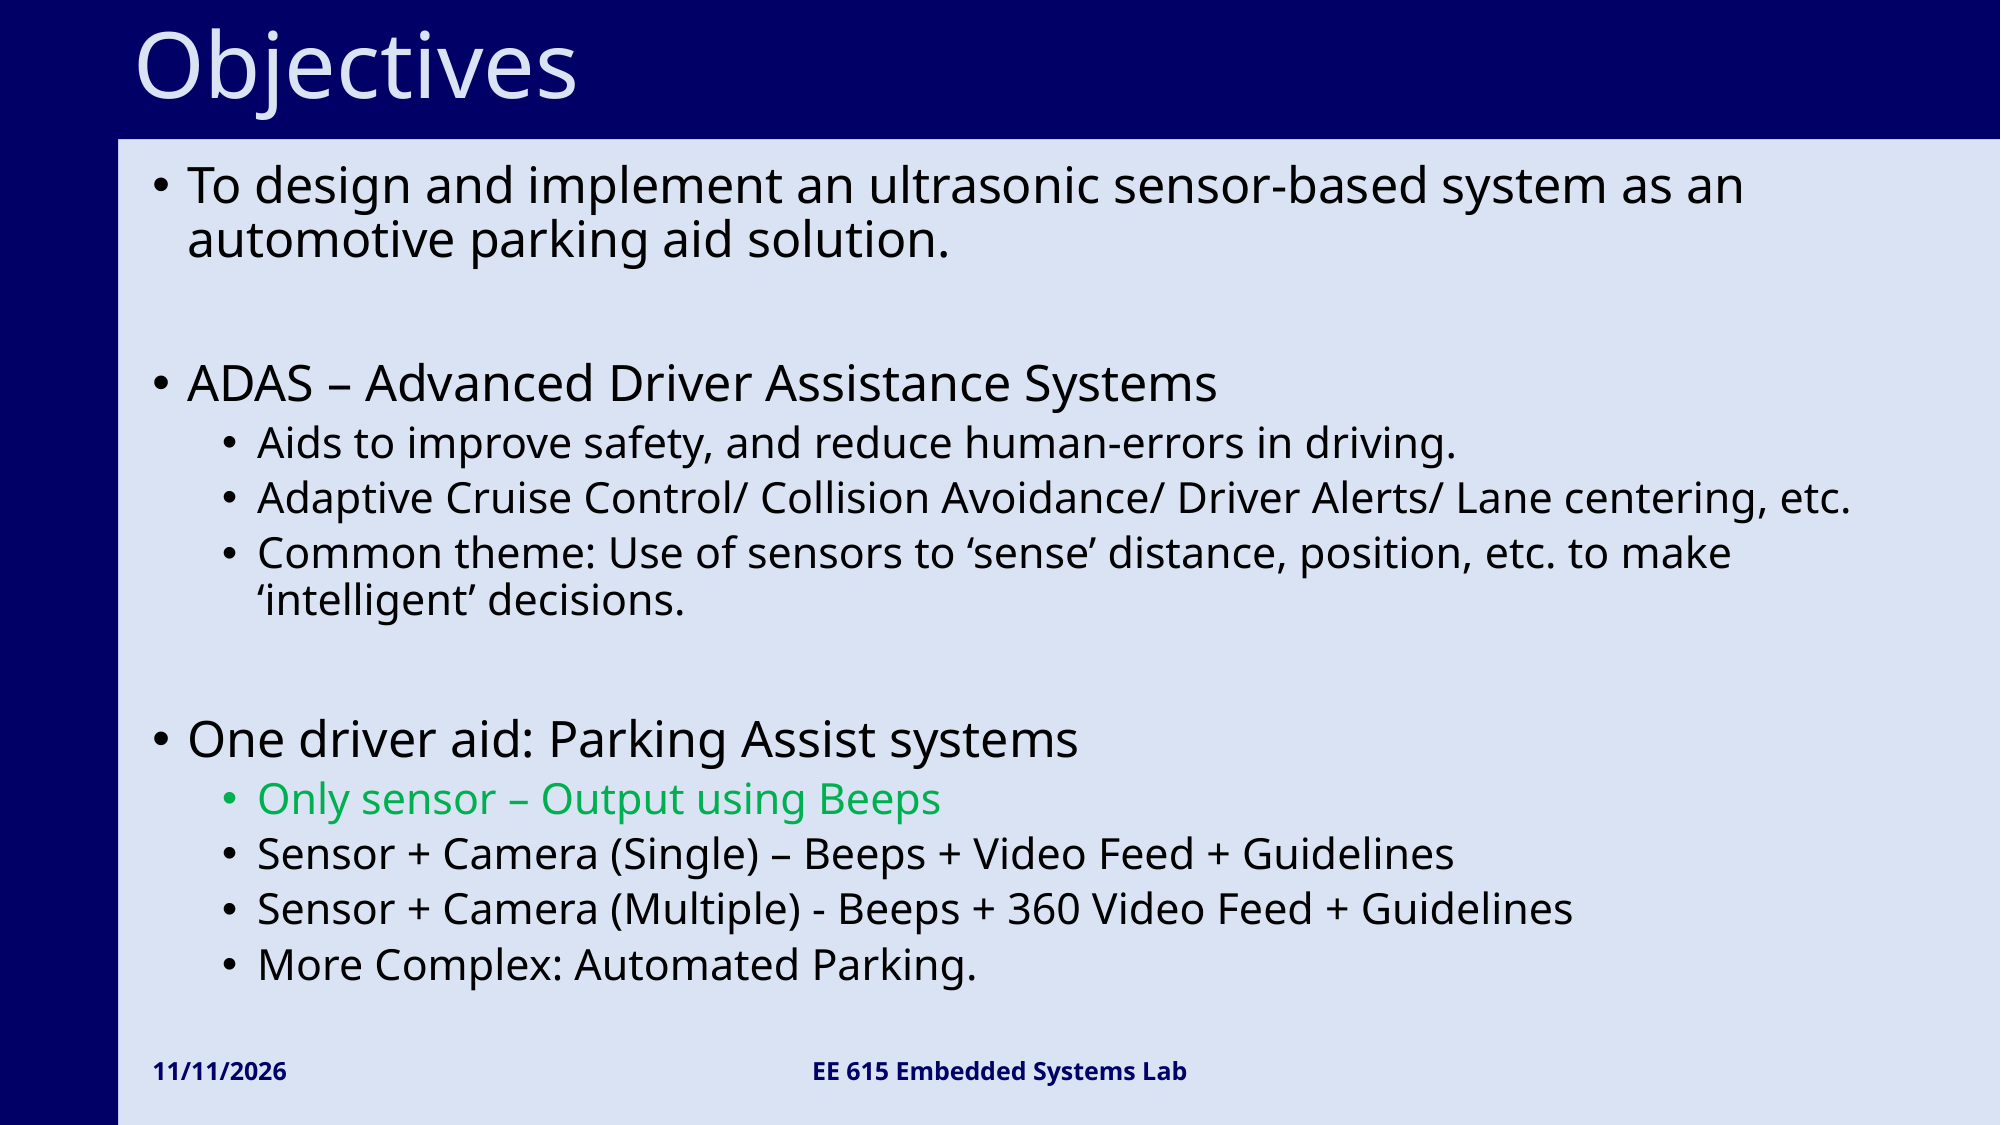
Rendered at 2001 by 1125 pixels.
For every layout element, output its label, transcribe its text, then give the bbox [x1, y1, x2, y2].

title Objectives [118, 0, 2000, 140]
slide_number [137, 1042, 588, 1103]
footer EE 615 Embedded Systems Lab [662, 1042, 1338, 1103]
